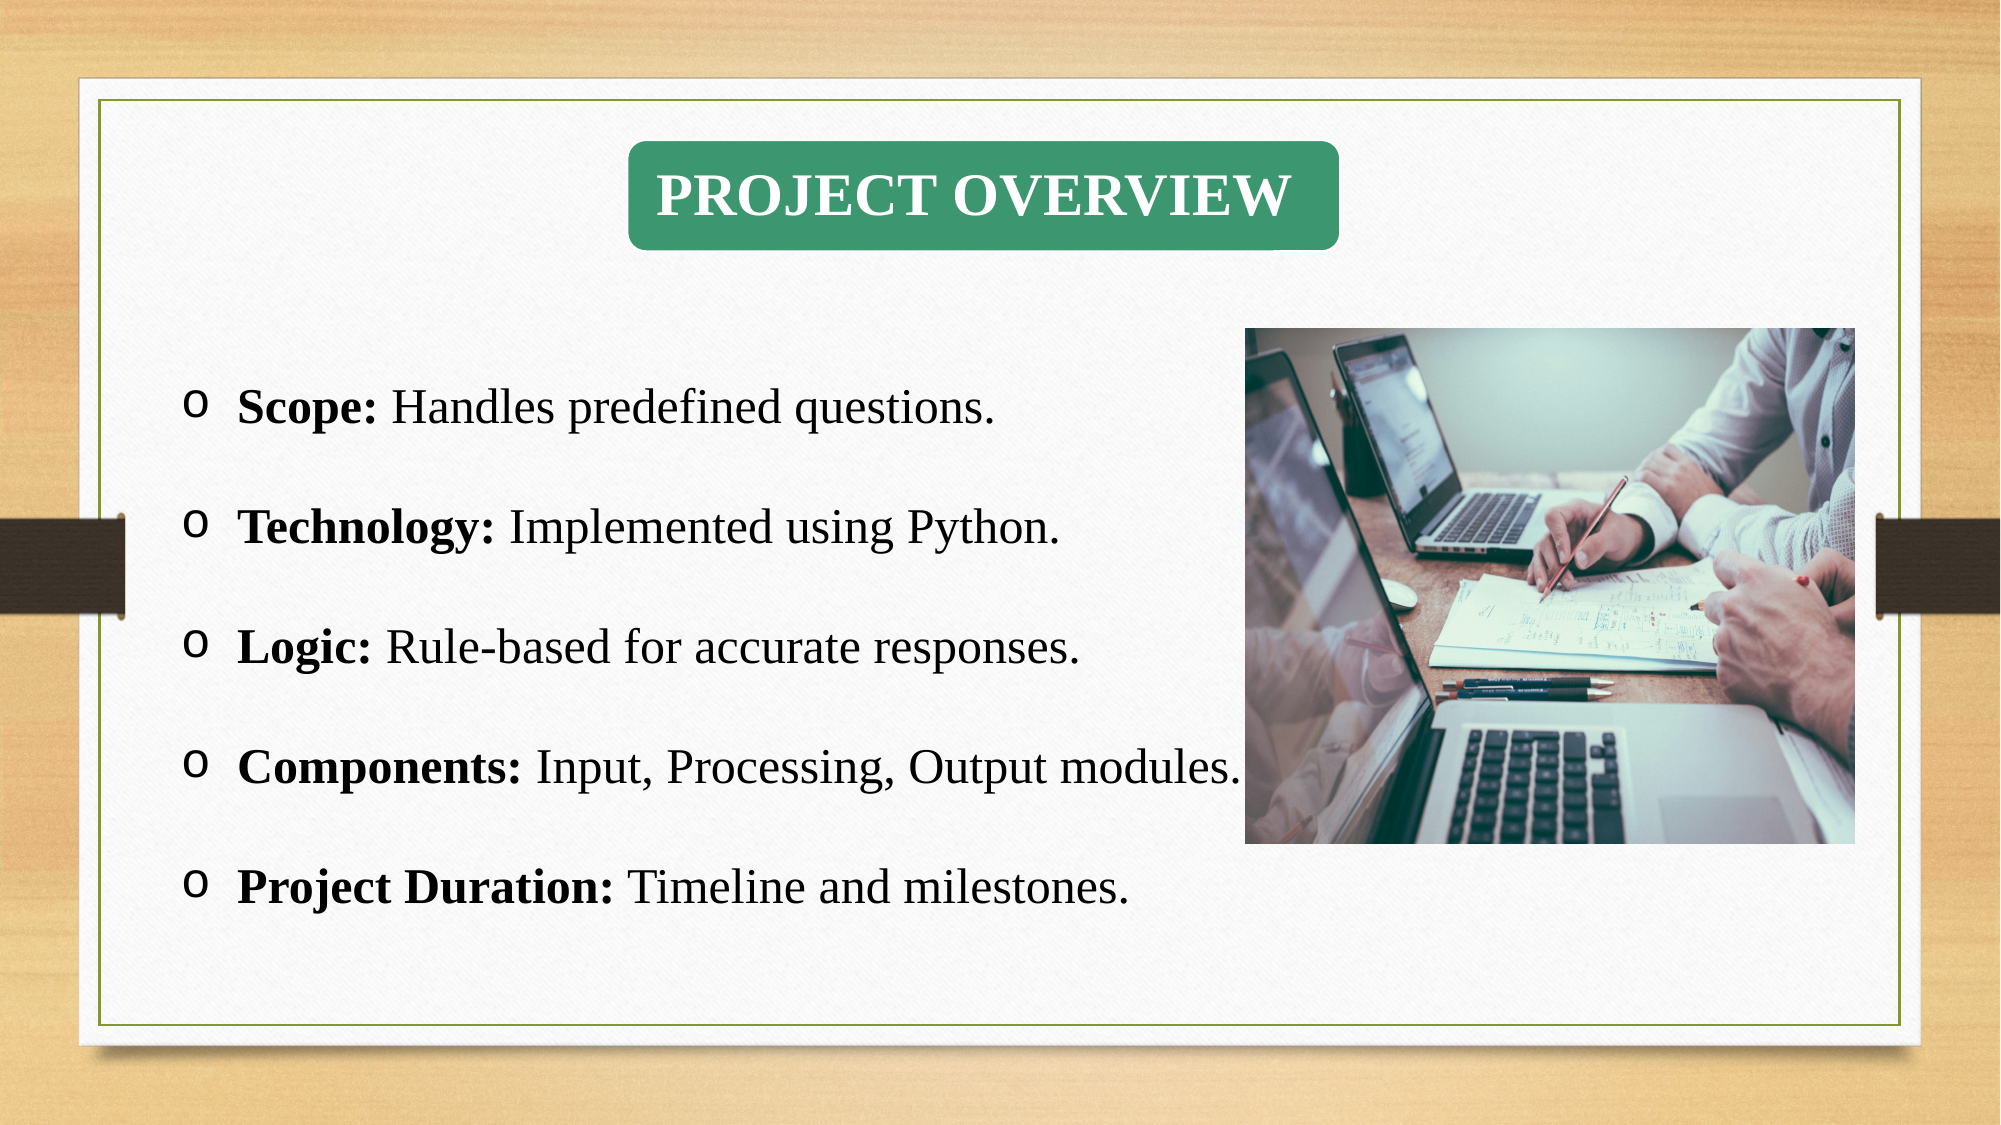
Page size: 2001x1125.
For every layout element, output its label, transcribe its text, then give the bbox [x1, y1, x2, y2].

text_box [627, 94, 1341, 252]
text_box Scope: Handles predefined questions. Technology: Implemented using Python. Logic: Rule-based for accurate responses. Components: Input, Processing, Output modules. Project Duration: Timeline and milestones. [166, 306, 1341, 1042]
picture [0, 0, 2001, 1125]
